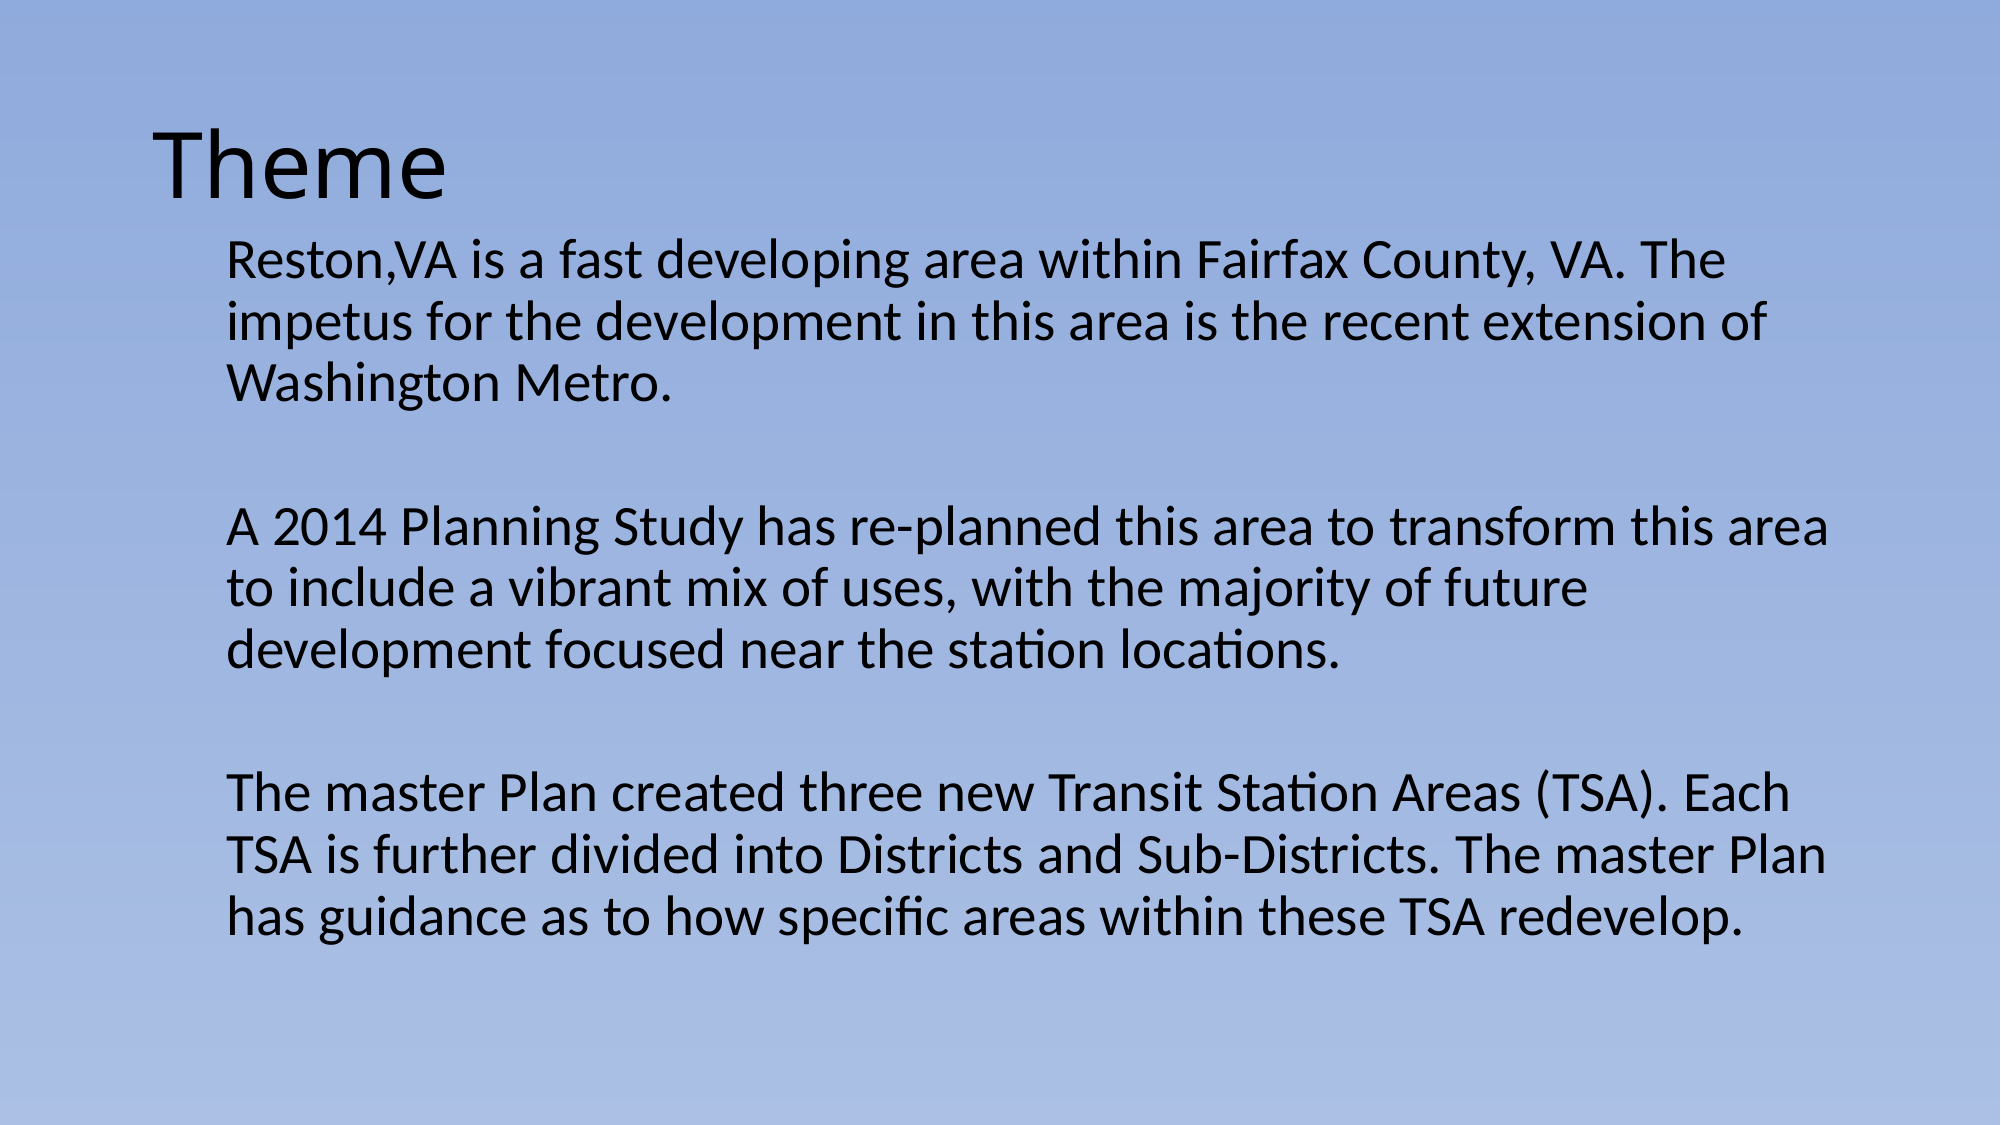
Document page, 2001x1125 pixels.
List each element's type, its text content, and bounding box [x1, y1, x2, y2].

title Theme [137, 59, 1863, 221]
list Reston,VA is a fast developing area within Fairfax County, VA. The impetus for the development in this area is the recent extension of Washington Metro. A 2014 Planning Study has re-planned this area to transform this area to include a vibrant mix of uses, with the majority of future development focused near the station locations. The master Plan created three new Transit Station Areas (TSA). Each TSA is further divided into Districts and Sub-Districts. The master Plan has guidance as to how specific areas within these TSA redevelop. [137, 221, 1863, 1014]
